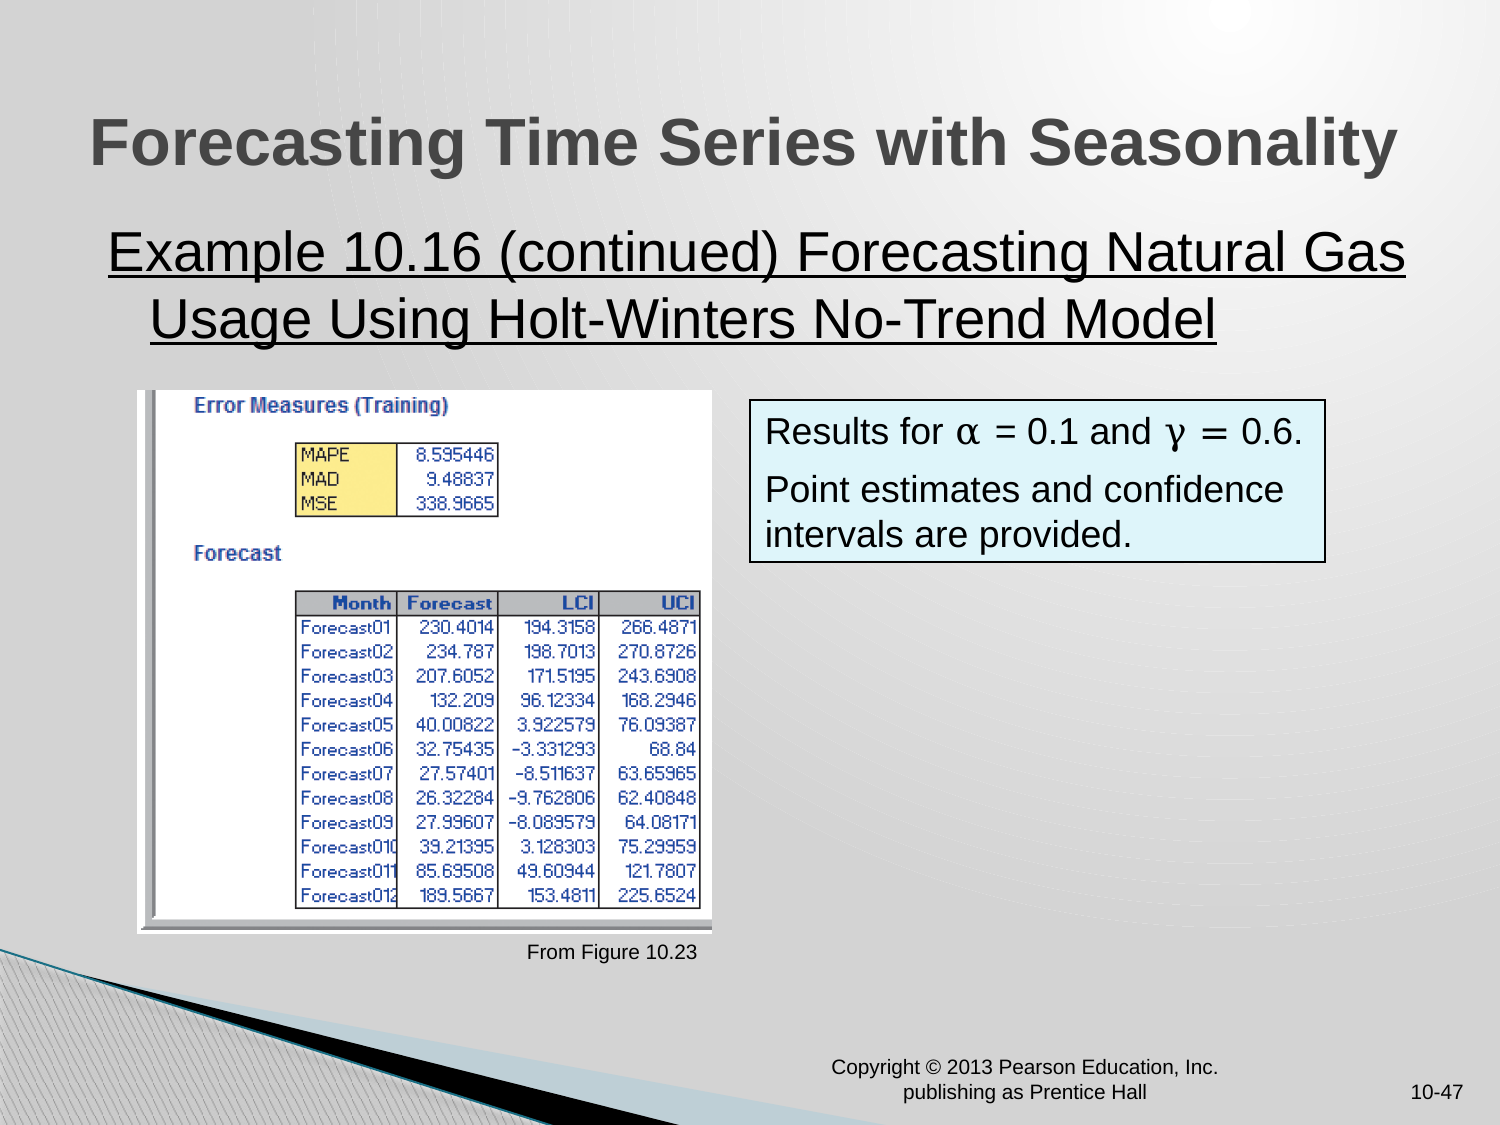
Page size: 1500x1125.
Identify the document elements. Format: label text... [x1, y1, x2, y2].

picture [137, 389, 712, 934]
slide_number 10-47 [1362, 1051, 1479, 1112]
list Example 10.16 (continued) Forecasting Natural Gas Usage Using Holt-Winters No-Trend Model [74, 207, 1426, 951]
text_box Results for α = 0.1 and γ = 0.6. Point estimates and confidence intervals are provided. [750, 399, 1325, 563]
text_box From Figure 10.23 [512, 944, 713, 972]
footer Copyright © 2013 Pearson Education, Inc. publishing as Prentice Hall [812, 1051, 1238, 1112]
title Forecasting Time Series with Seasonality [75, 45, 1425, 233]
